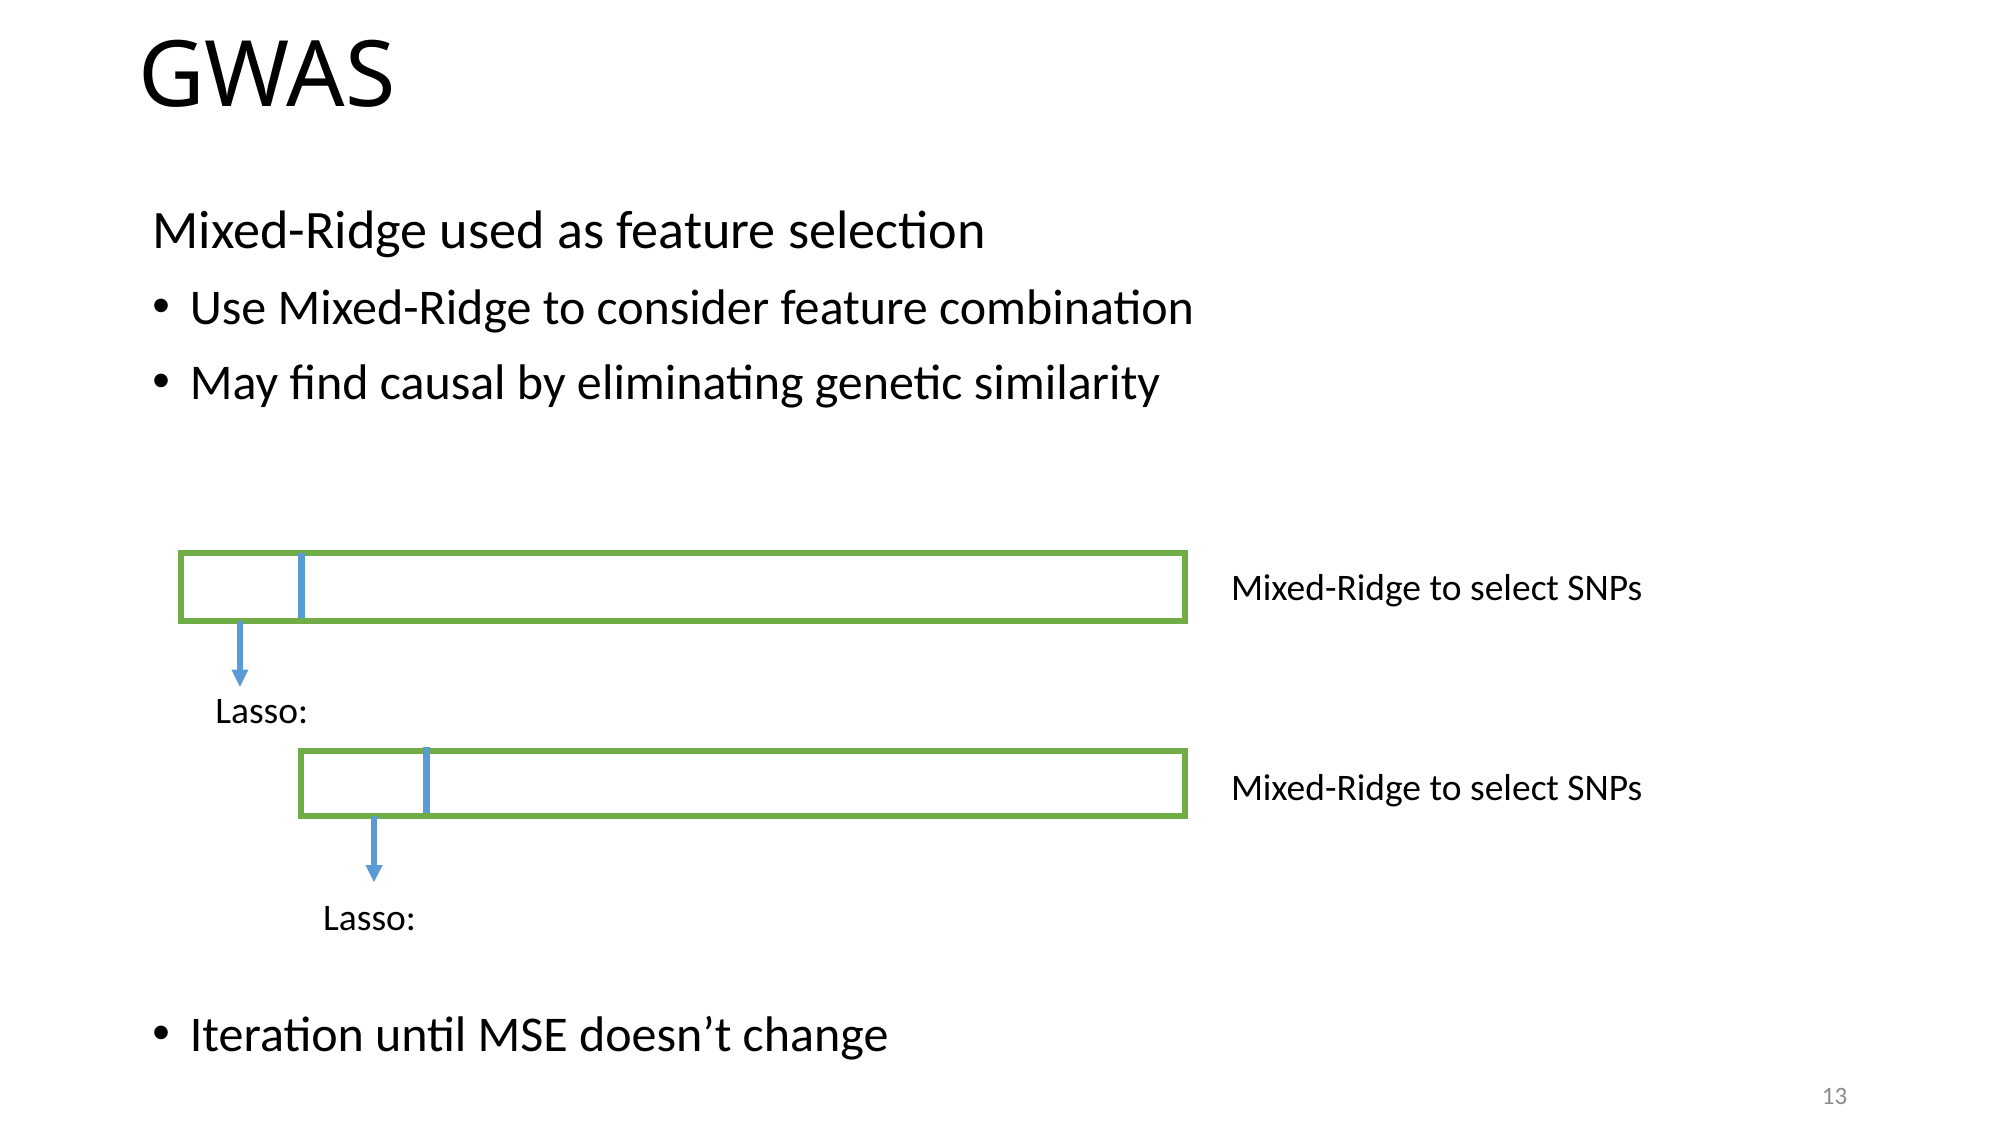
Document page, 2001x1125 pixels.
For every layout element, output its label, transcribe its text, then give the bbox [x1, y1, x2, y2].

text_box [180, 552, 1186, 622]
text_box GWAS [123, 7, 411, 133]
slide_number 13 [1412, 1065, 1863, 1125]
text_box Mixed-Ridge to select SNPs [1216, 555, 1658, 615]
text_box Mixed-Ridge to select SNPs [1216, 756, 1658, 816]
list Mixed-Ridge used as feature selection Use Mixed-Ridge to consider feature combination May find causal by eliminating genetic similarity Iteration until MSE doesn’t change [137, 194, 1861, 1125]
text_box [300, 750, 1186, 817]
